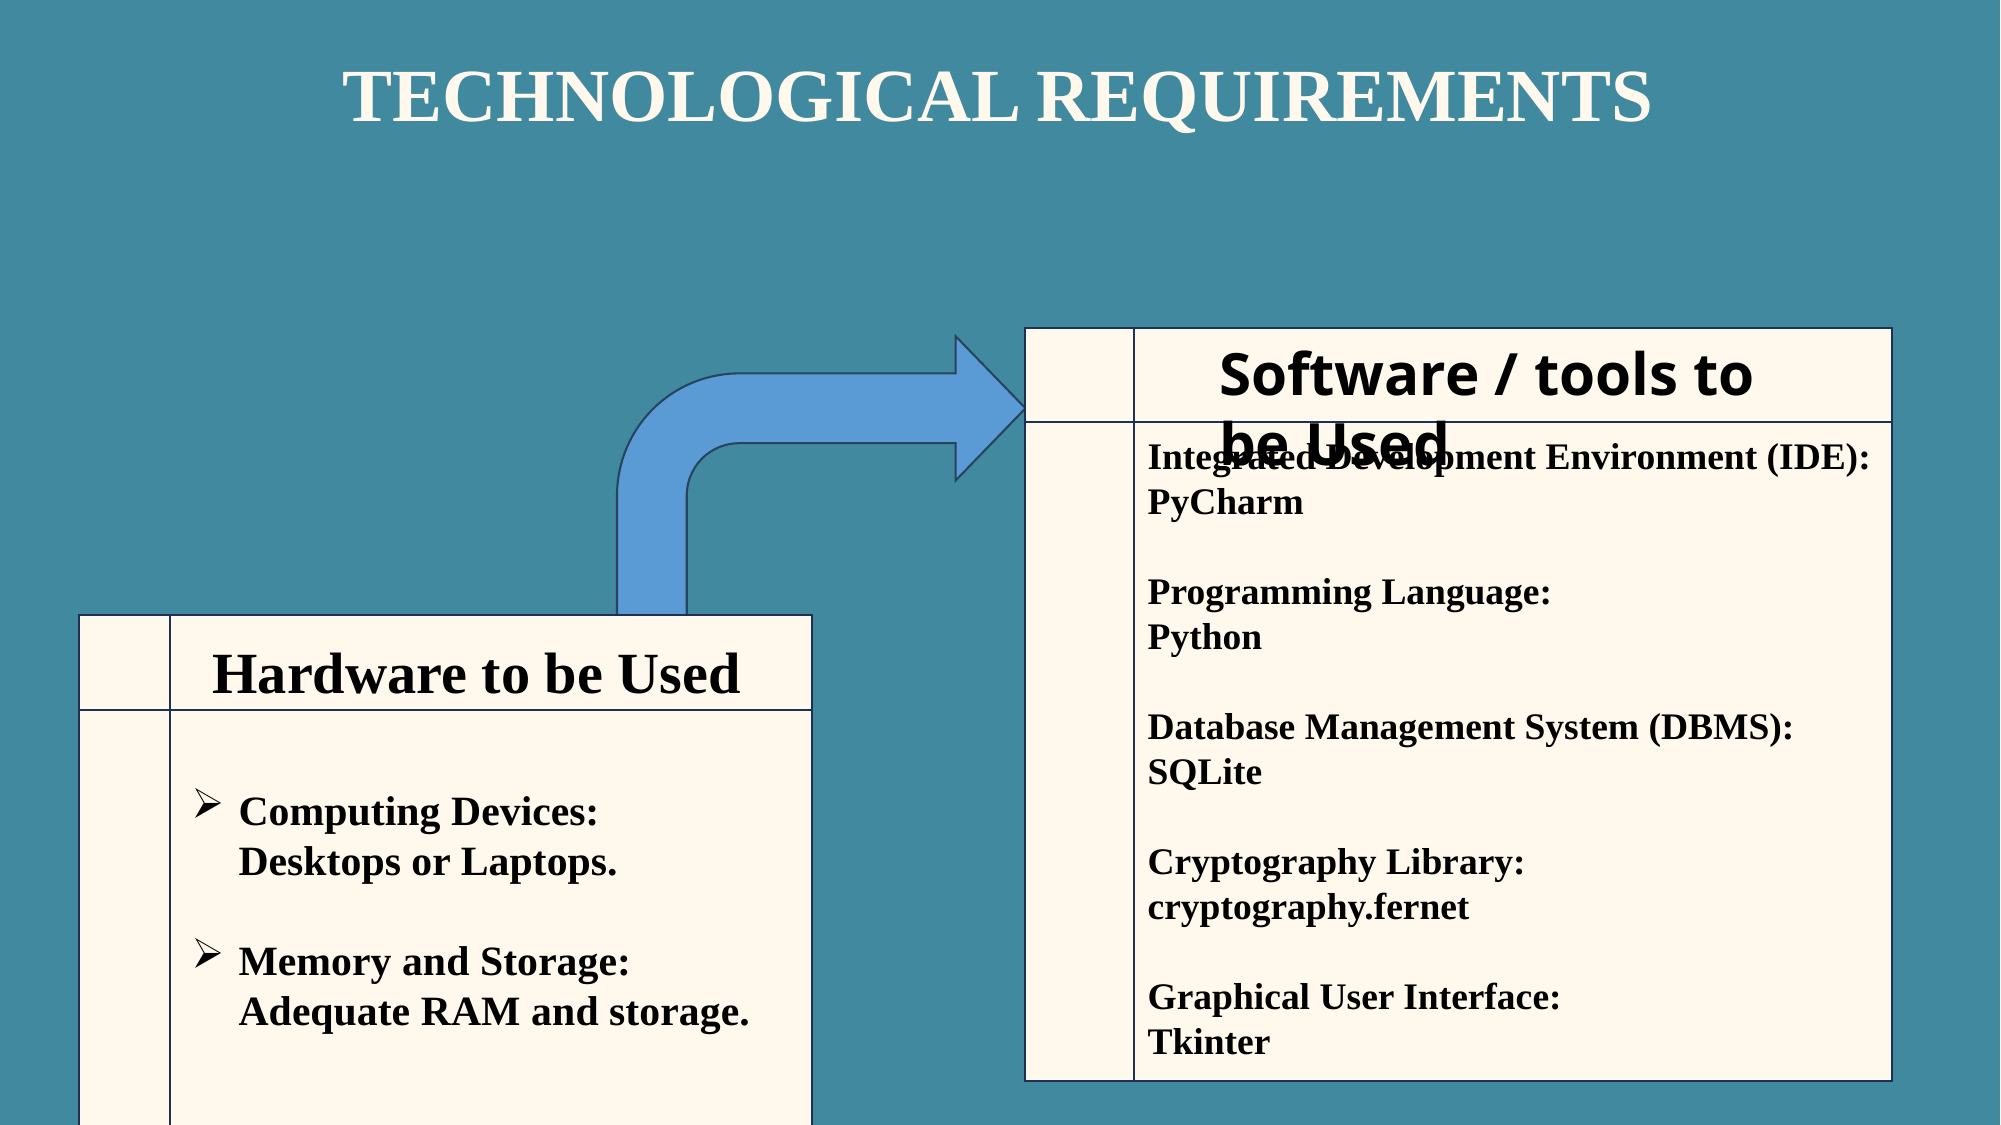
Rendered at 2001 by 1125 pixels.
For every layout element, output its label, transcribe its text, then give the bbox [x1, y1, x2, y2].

text_box TECHNOLOGICAL REQUIREMENTS [328, 39, 1672, 144]
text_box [78, 327, 1892, 1125]
